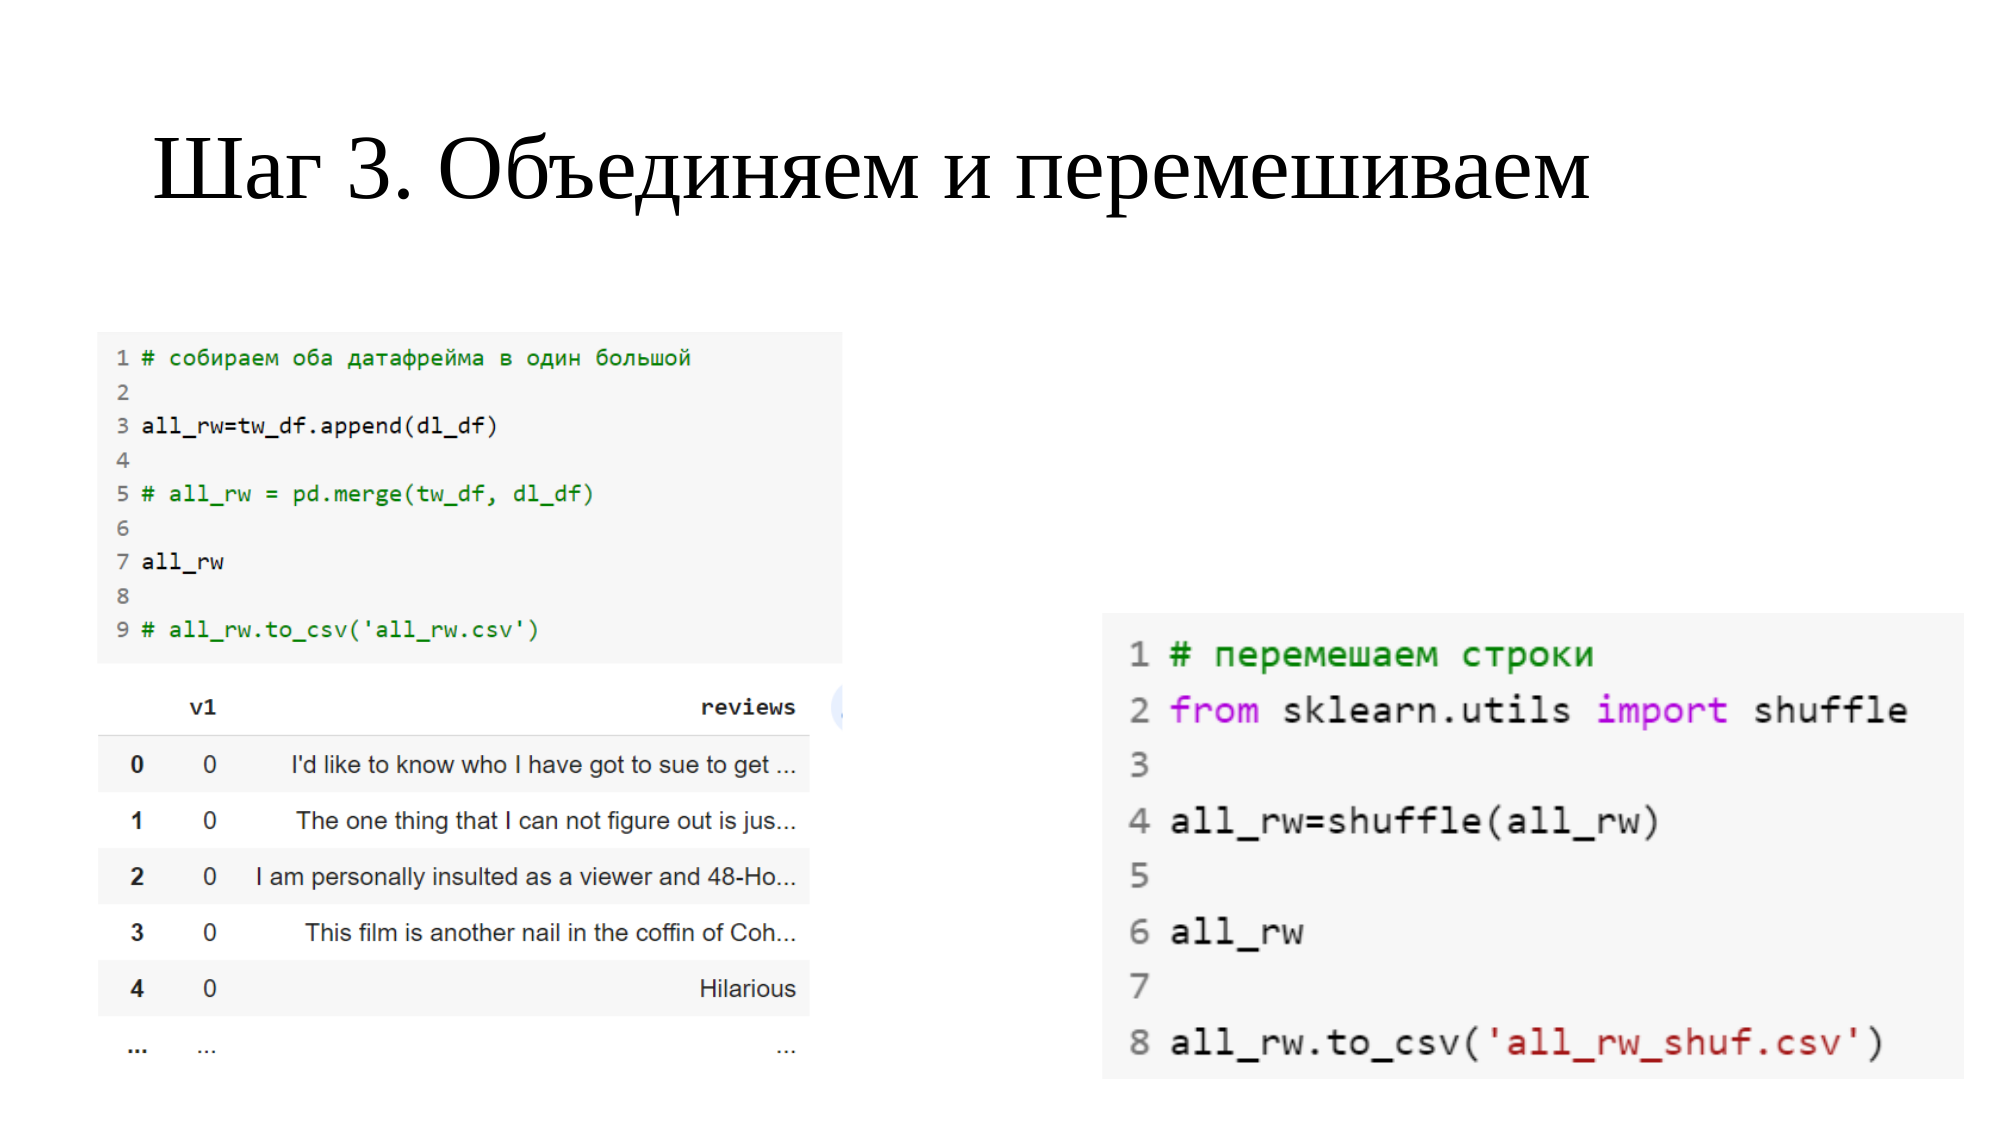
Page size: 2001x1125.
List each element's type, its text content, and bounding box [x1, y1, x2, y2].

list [97, 332, 843, 1066]
picture [1102, 613, 1964, 1079]
title Шаг 3. Объединяем и перемешиваем [137, 59, 1863, 278]
